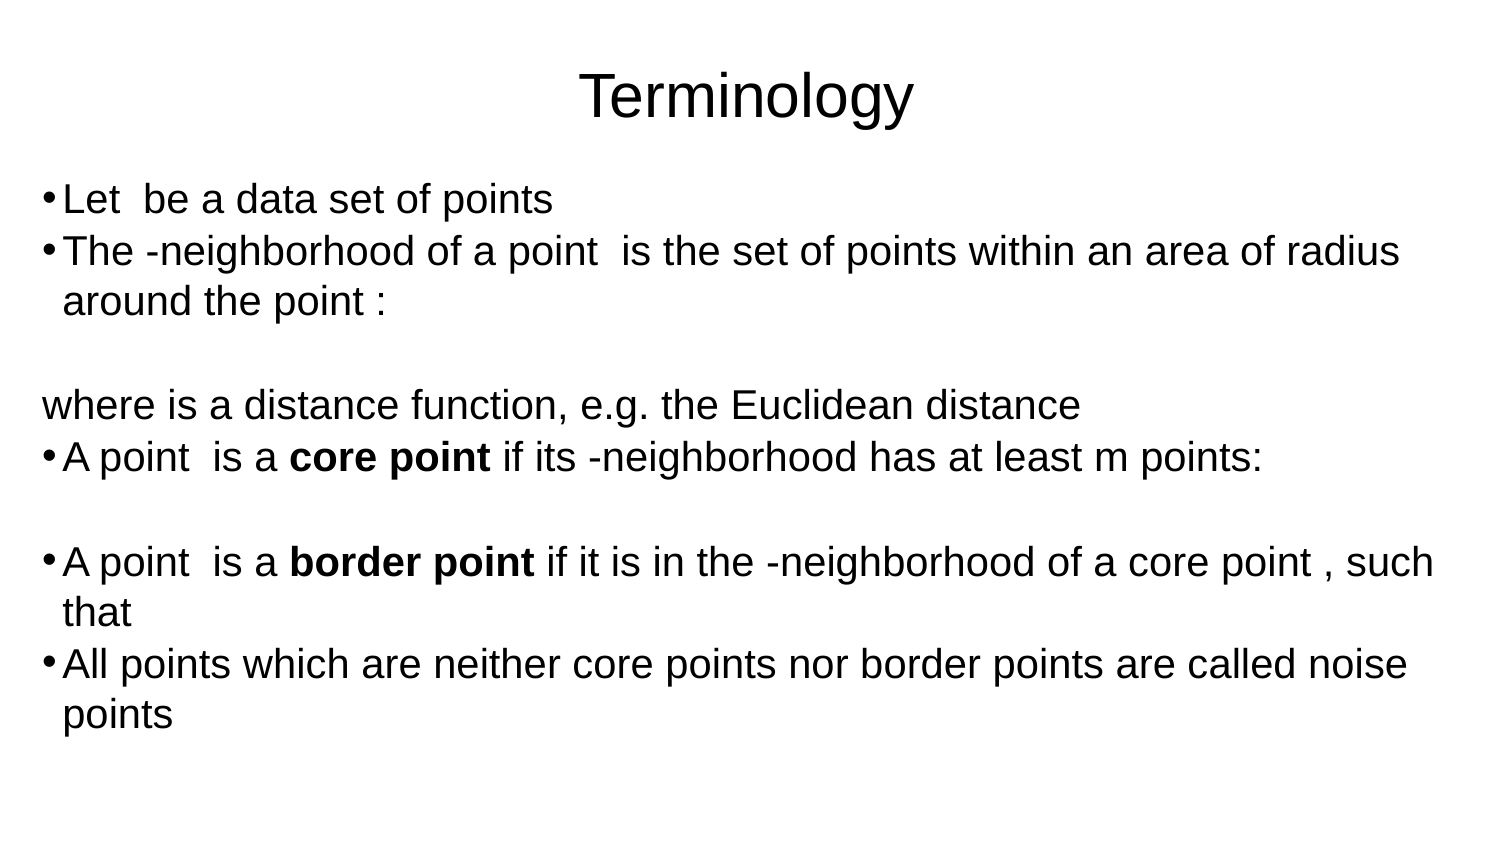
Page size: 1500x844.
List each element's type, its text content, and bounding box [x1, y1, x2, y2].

text_box Terminology [24, 21, 1470, 163]
